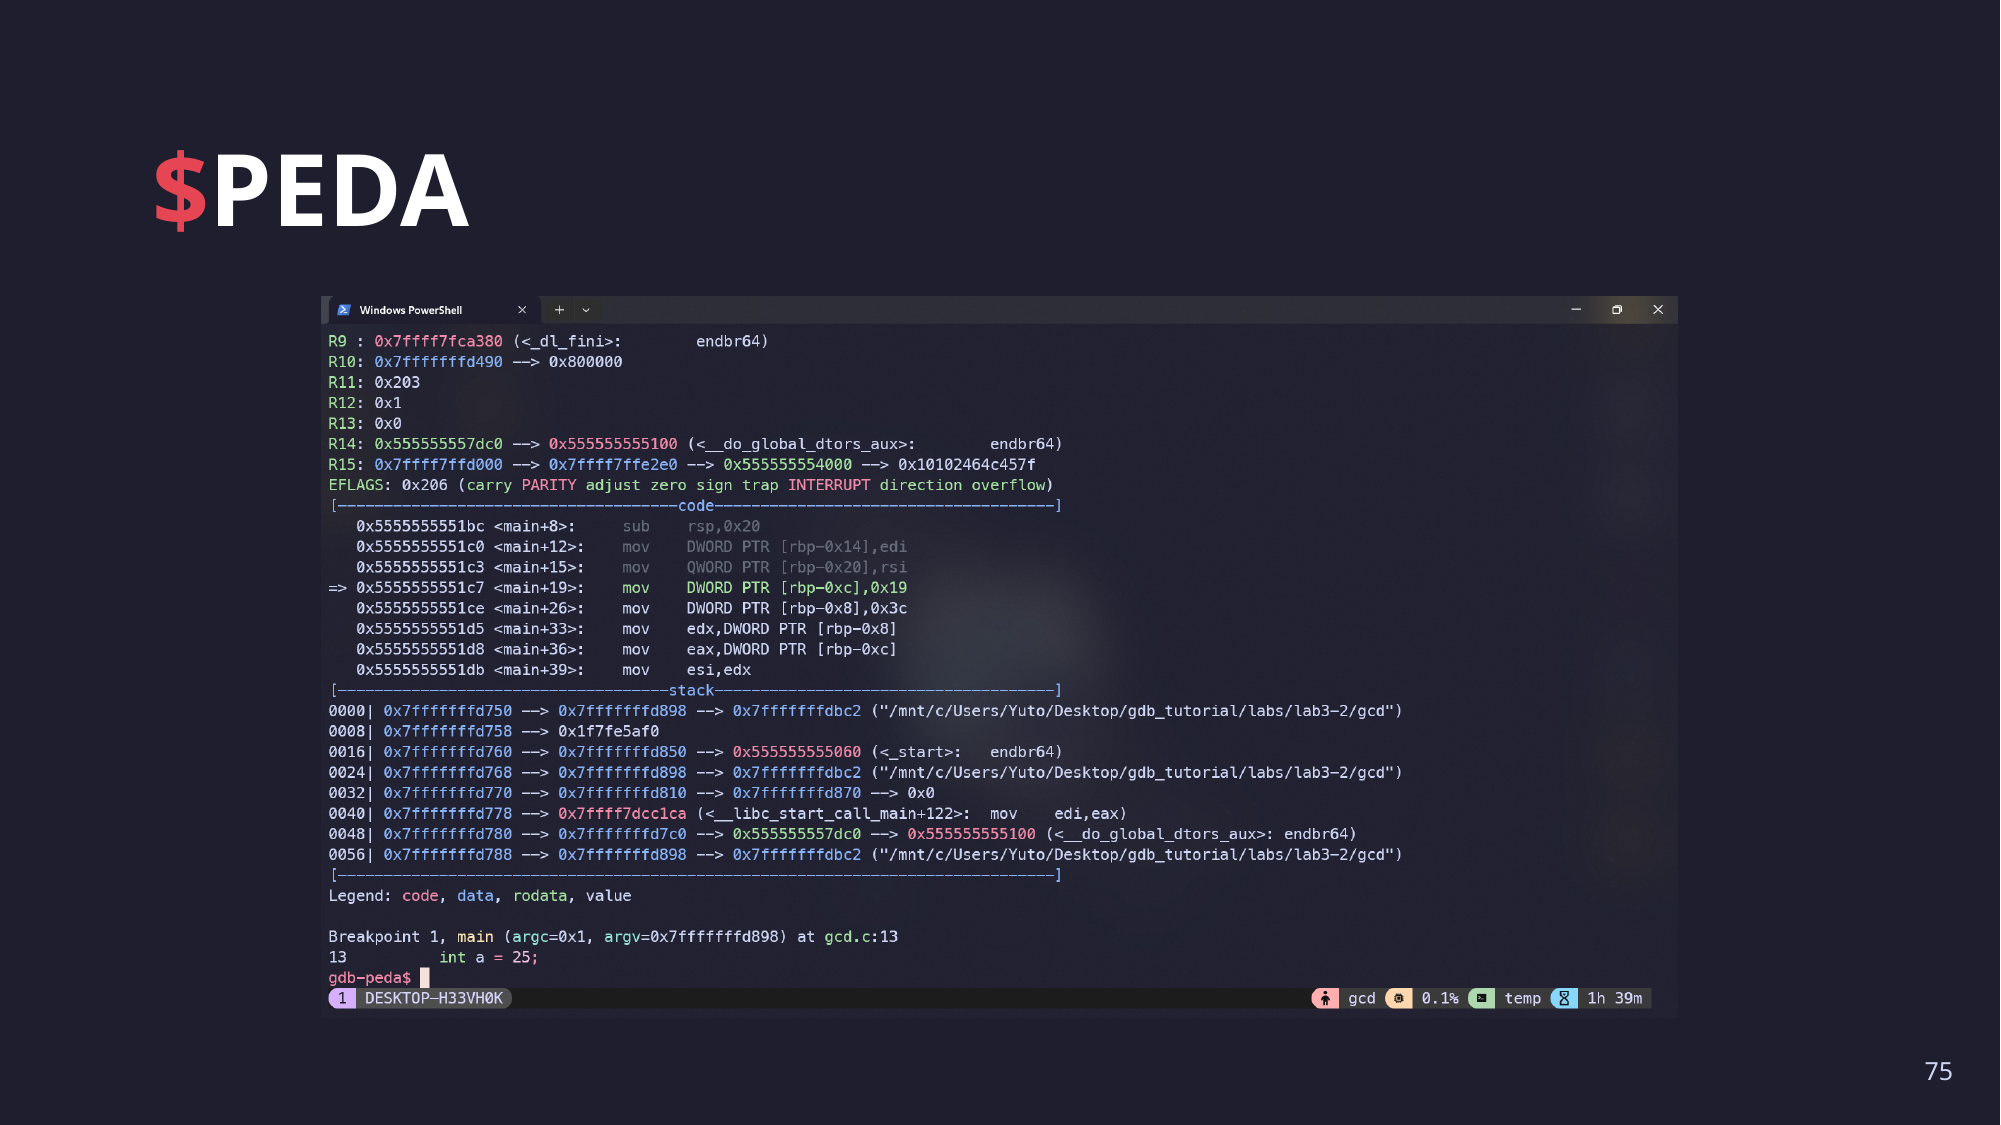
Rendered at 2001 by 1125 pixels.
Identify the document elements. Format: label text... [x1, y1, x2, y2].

picture [321, 296, 1678, 1018]
slide_number 75 [1518, 1042, 1969, 1103]
title $PEDA [137, 117, 1863, 271]
